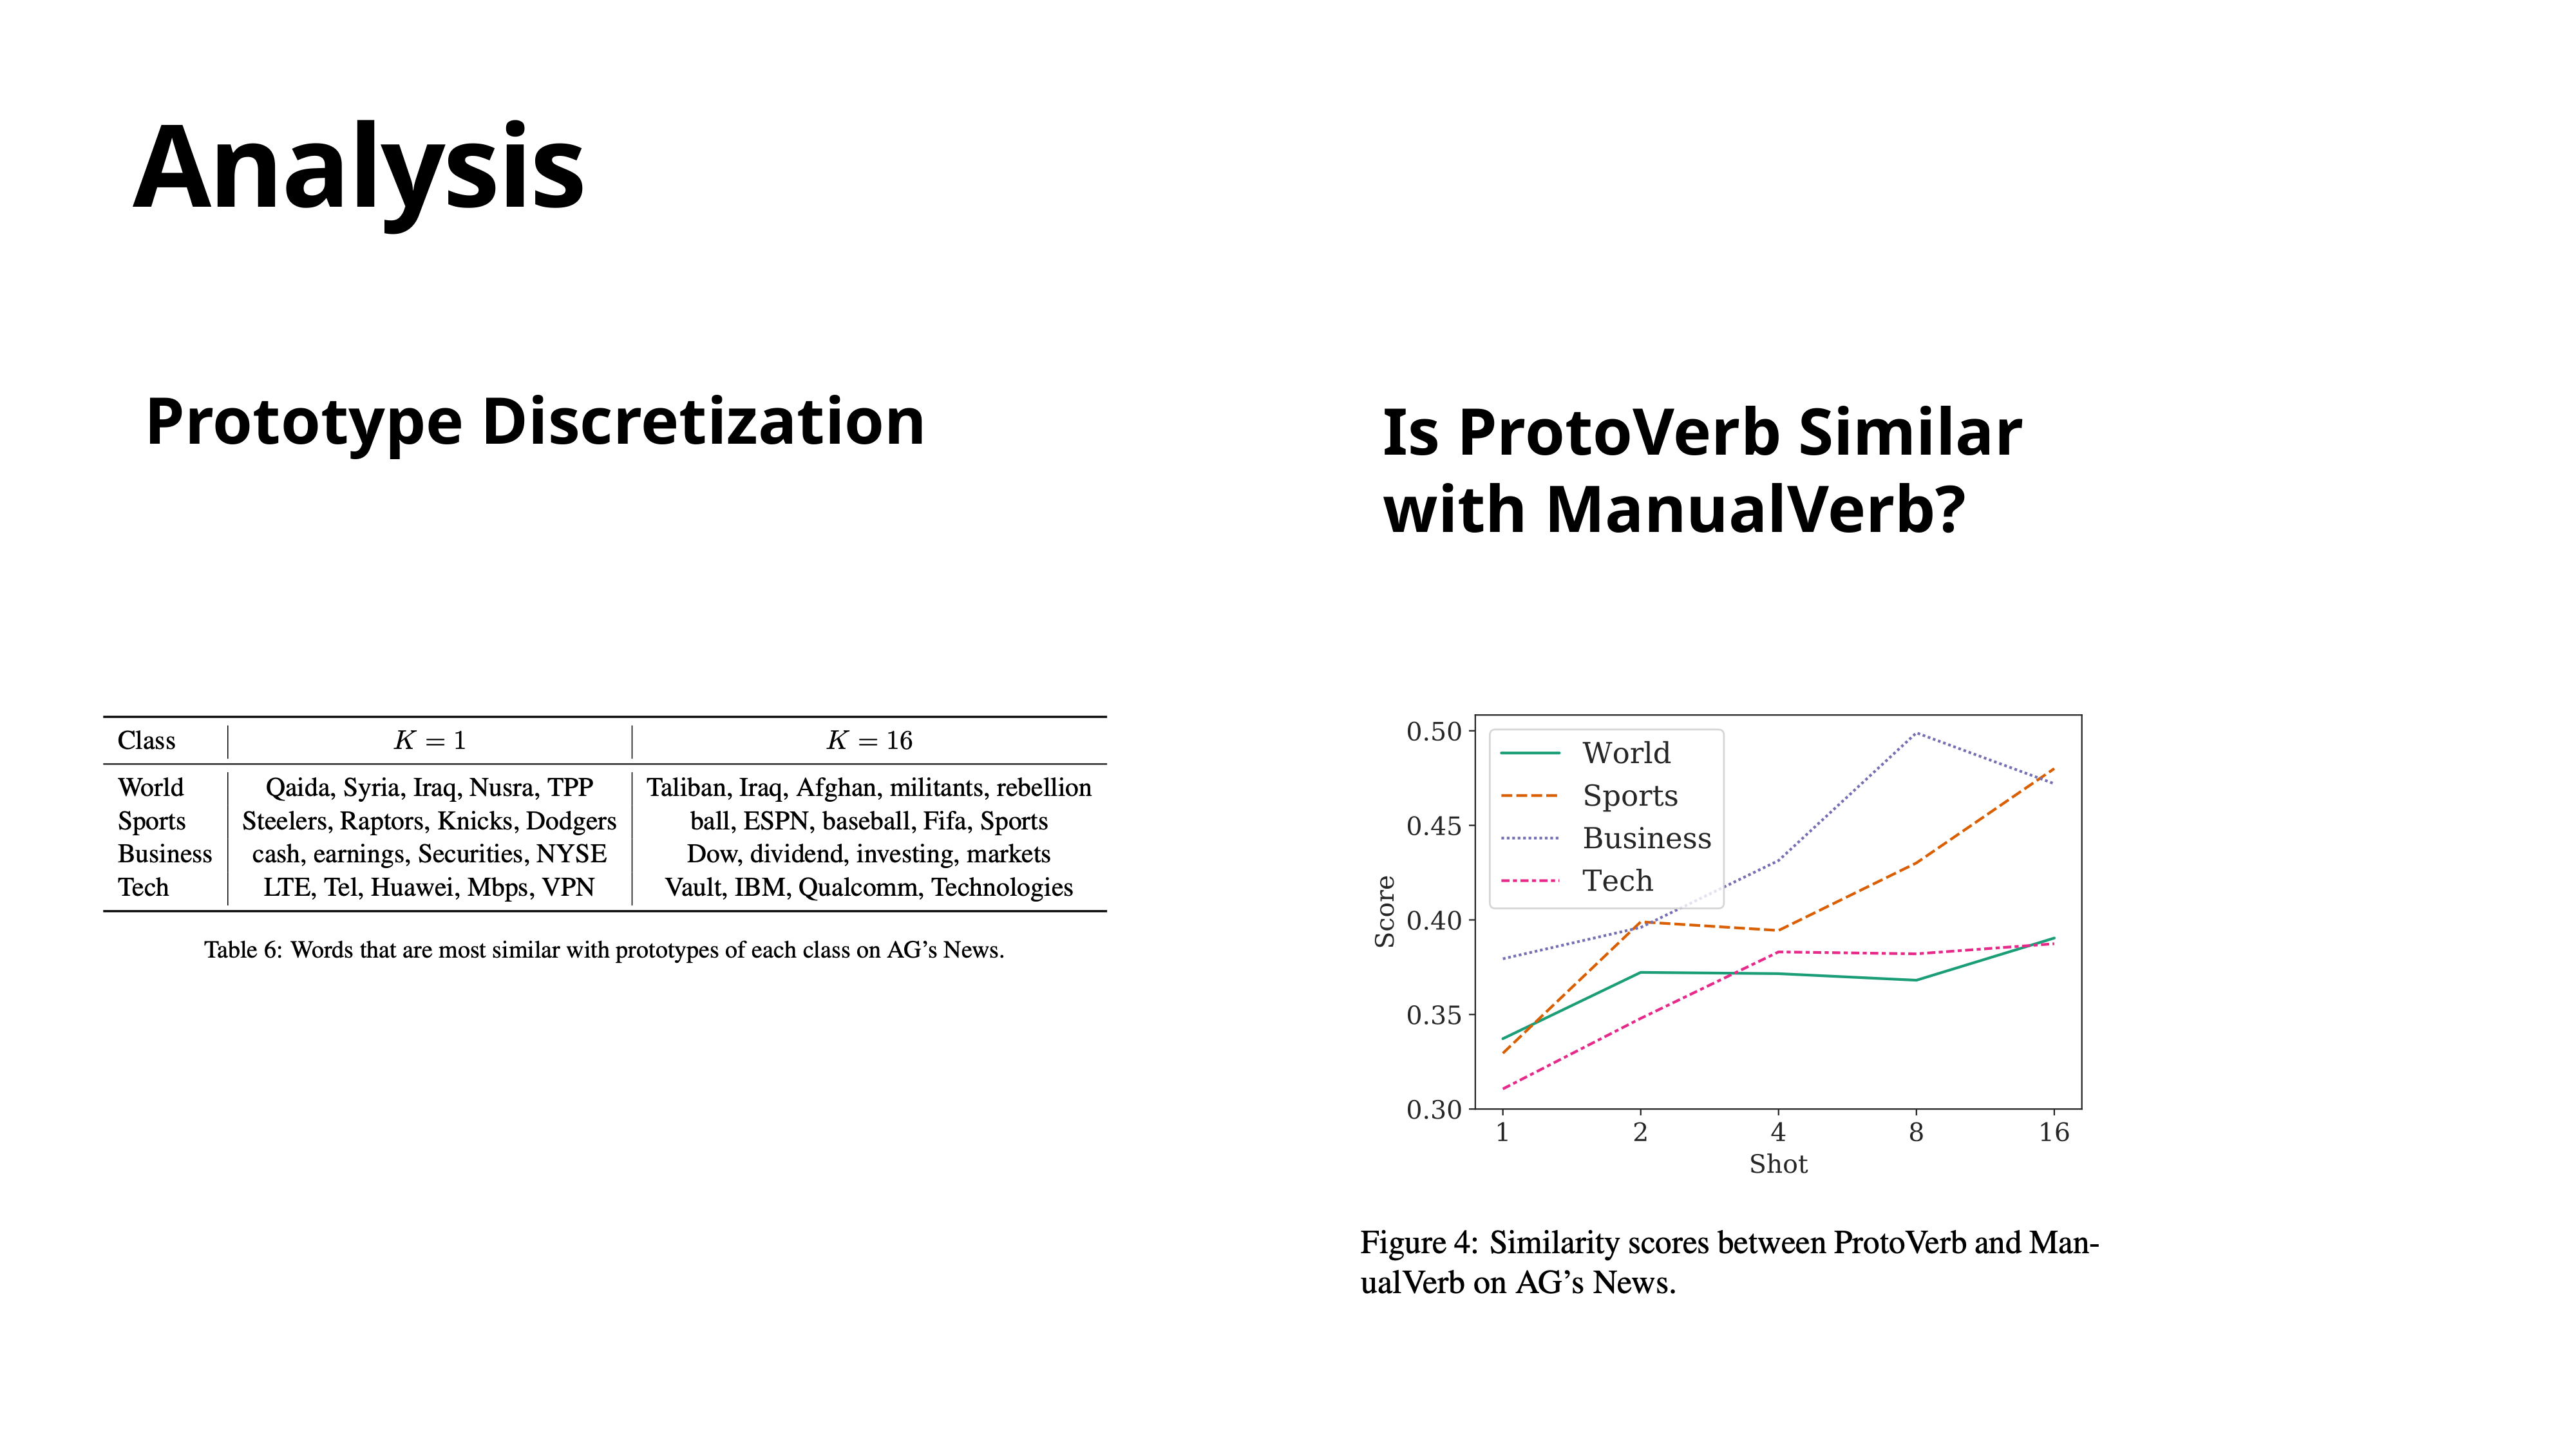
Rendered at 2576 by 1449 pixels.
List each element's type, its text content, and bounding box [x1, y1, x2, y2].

picture [1344, 686, 2145, 1329]
picture [70, 684, 1156, 994]
text_box Is ProtoVerb Similar with ManualVerb? [1378, 384, 2032, 583]
text_box Prototype Discretization [139, 374, 940, 471]
title Analysis [127, 113, 2449, 266]
